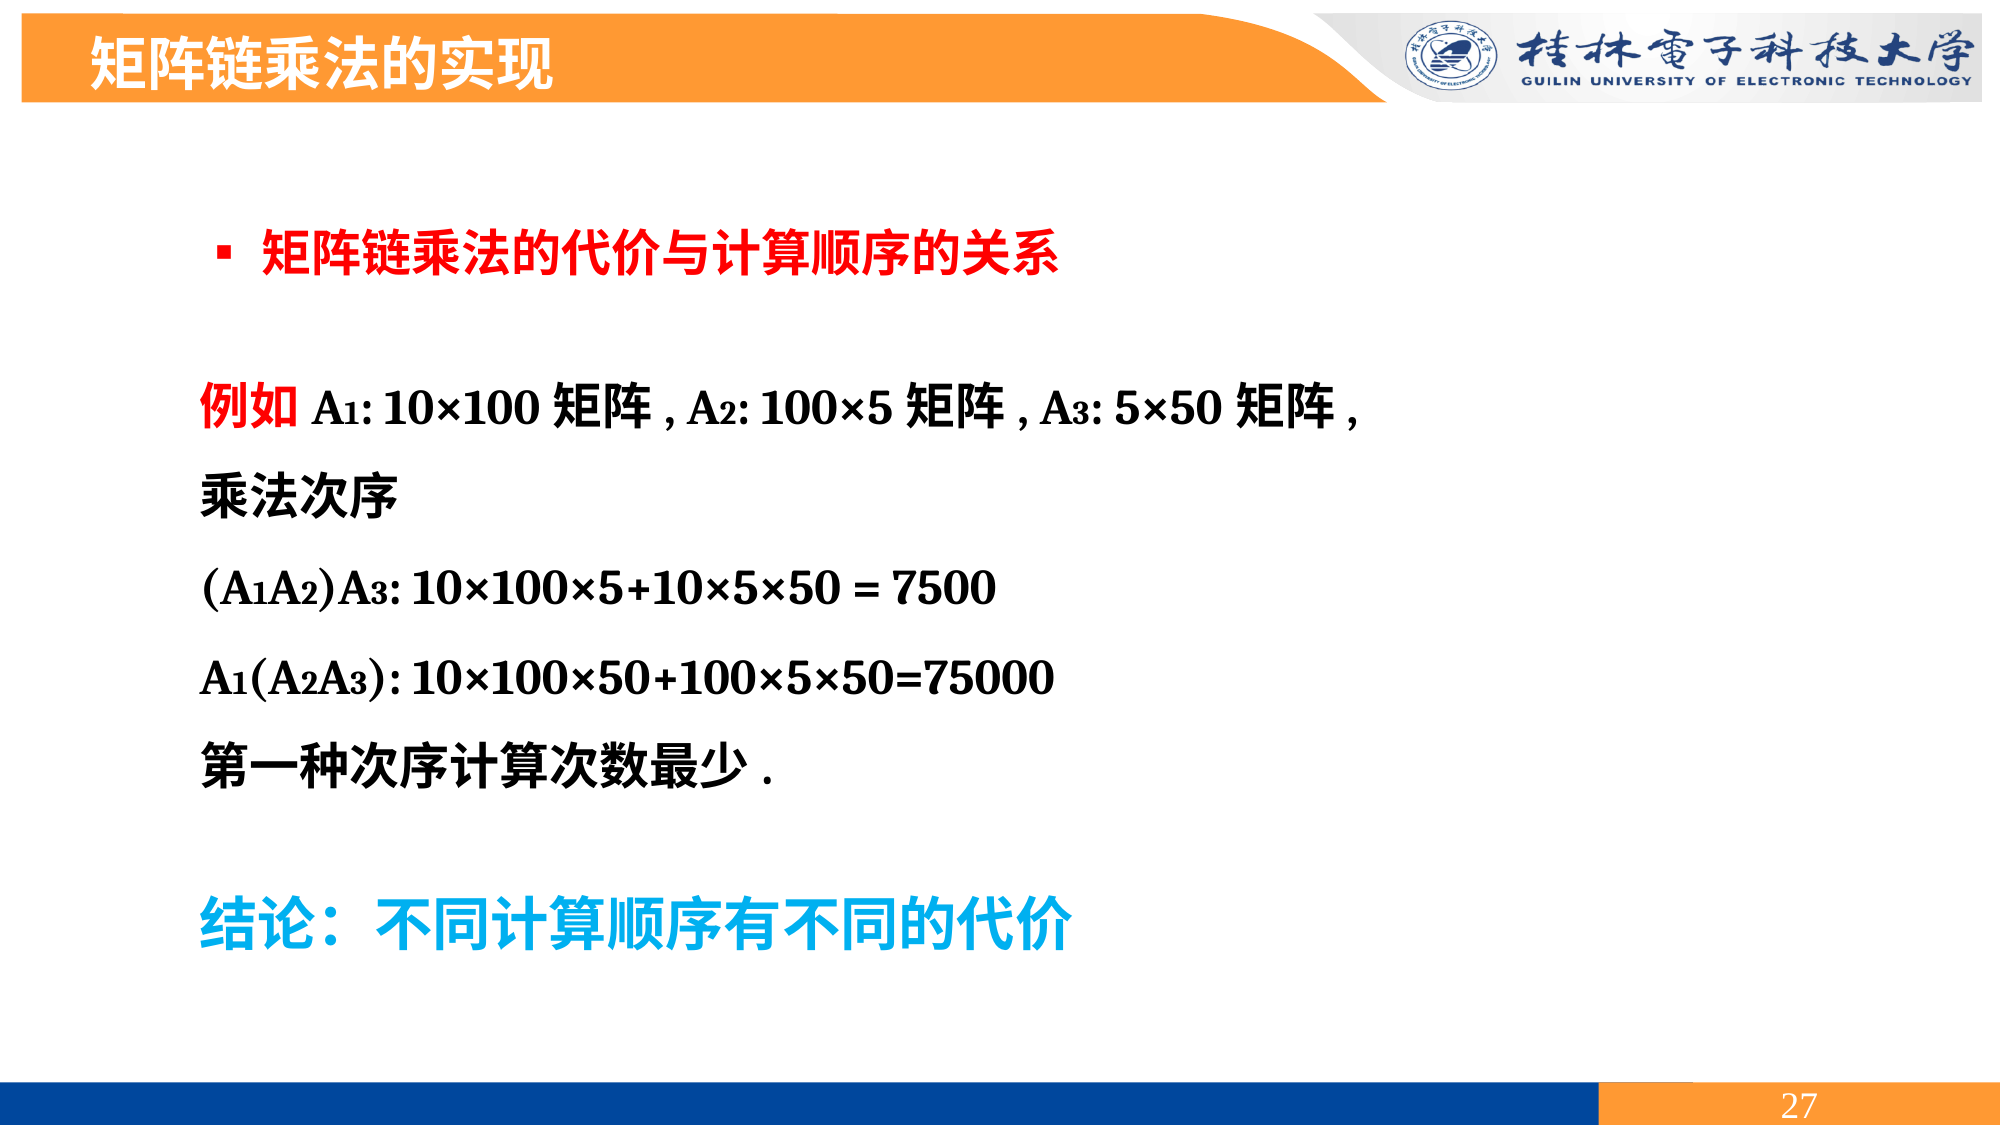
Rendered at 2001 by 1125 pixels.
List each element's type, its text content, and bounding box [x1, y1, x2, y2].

text_box 结论：不同计算顺序有不同的代价 [184, 844, 1497, 965]
text_box 例如A1: 10×100矩阵, A2: 100×5矩阵, A3: 5×50矩阵, 乘法次序 (A1A2)A3: 10×100×5+10×5×50 = 7500 A1(A2A3): 10×100×50+100×5×50=75000 第一种次序计算次数最少. [184, 336, 1664, 802]
picture [1386, 0, 2000, 103]
text_box ▪矩阵链乘法的代价与计算顺序的关系 [184, 183, 1497, 289]
text_box 矩阵链乘法的实现 [74, 19, 1101, 105]
